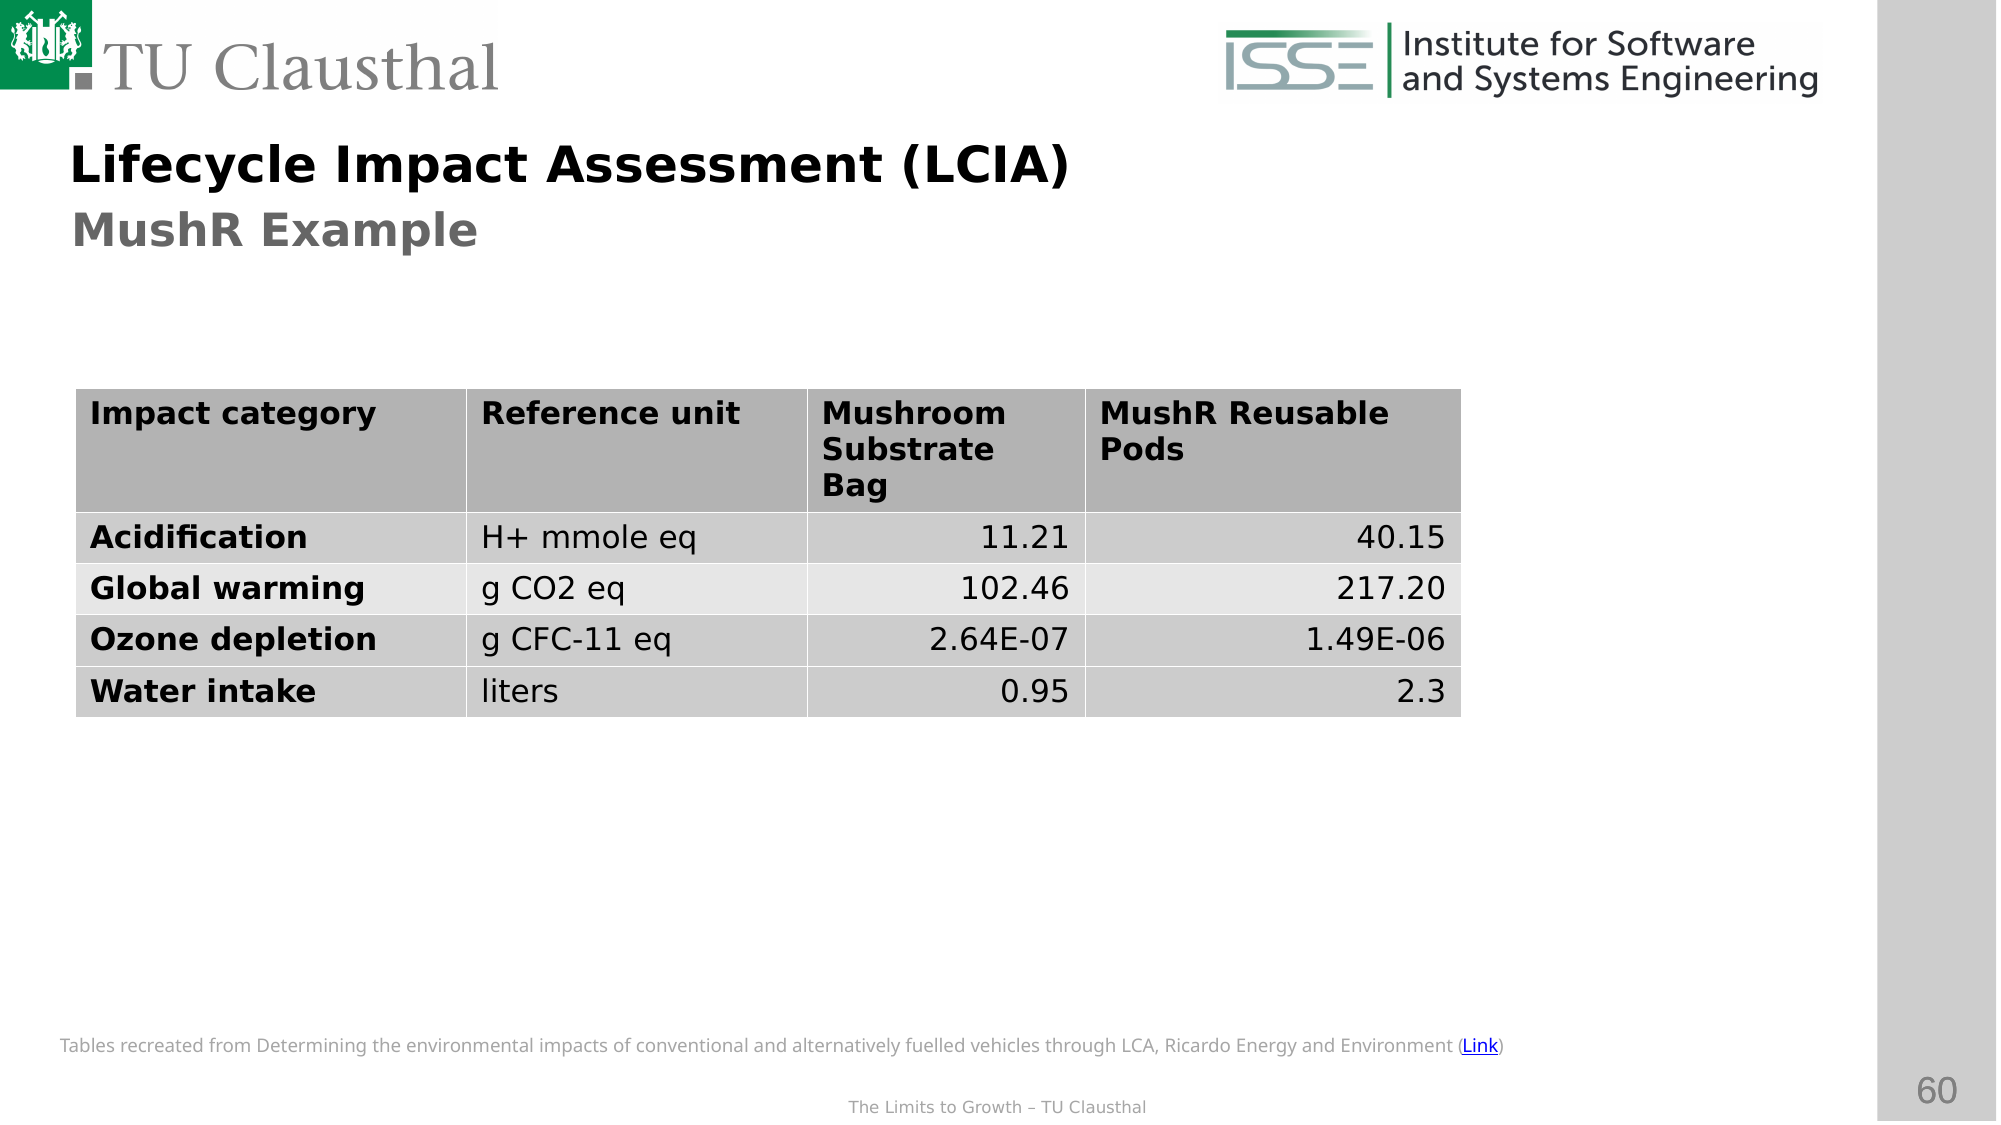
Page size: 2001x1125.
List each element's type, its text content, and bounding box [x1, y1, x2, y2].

table_cell g CFC-11 eq [467, 615, 807, 666]
table_header MushR Reusable Pods [1086, 389, 1461, 512]
table_cell Acidification [76, 513, 466, 563]
table_cell 11.21 [808, 513, 1085, 563]
table_cell Water intake [76, 667, 466, 717]
table_cell 2.3 [1086, 667, 1461, 717]
picture [1218, 22, 1823, 104]
table_cell 102.46 [808, 564, 1085, 614]
table_cell Ozone depletion [76, 615, 466, 666]
table_header Impact category [76, 389, 466, 512]
table_cell 0.95 [808, 667, 1085, 717]
table_cell 217.20 [1086, 564, 1461, 614]
table_header Reference unit [467, 389, 807, 512]
table_cell 1.49E-06 [1086, 615, 1461, 666]
table_cell 2.64E-07 [808, 615, 1085, 666]
picture [0, 0, 498, 90]
text_box MushR Example [70, 188, 1768, 267]
table_cell g CO2 eq [467, 564, 807, 614]
table_cell 40.15 [1086, 513, 1461, 563]
table_cell H+ mmole eq [467, 513, 807, 563]
text_box Lifecycle Impact Assessment (LCIA) [55, 125, 1816, 205]
table_cell Global warming [76, 564, 466, 614]
text_box Tables recreated from Determining the environmental impacts of conventional and alternatively fuelled vehicles through LCA, Ricardo Energy and Environment (Link) [44, 1026, 1874, 1067]
table_cell liters [467, 667, 807, 717]
table_header Mushroom Substrate Bag [808, 389, 1085, 512]
